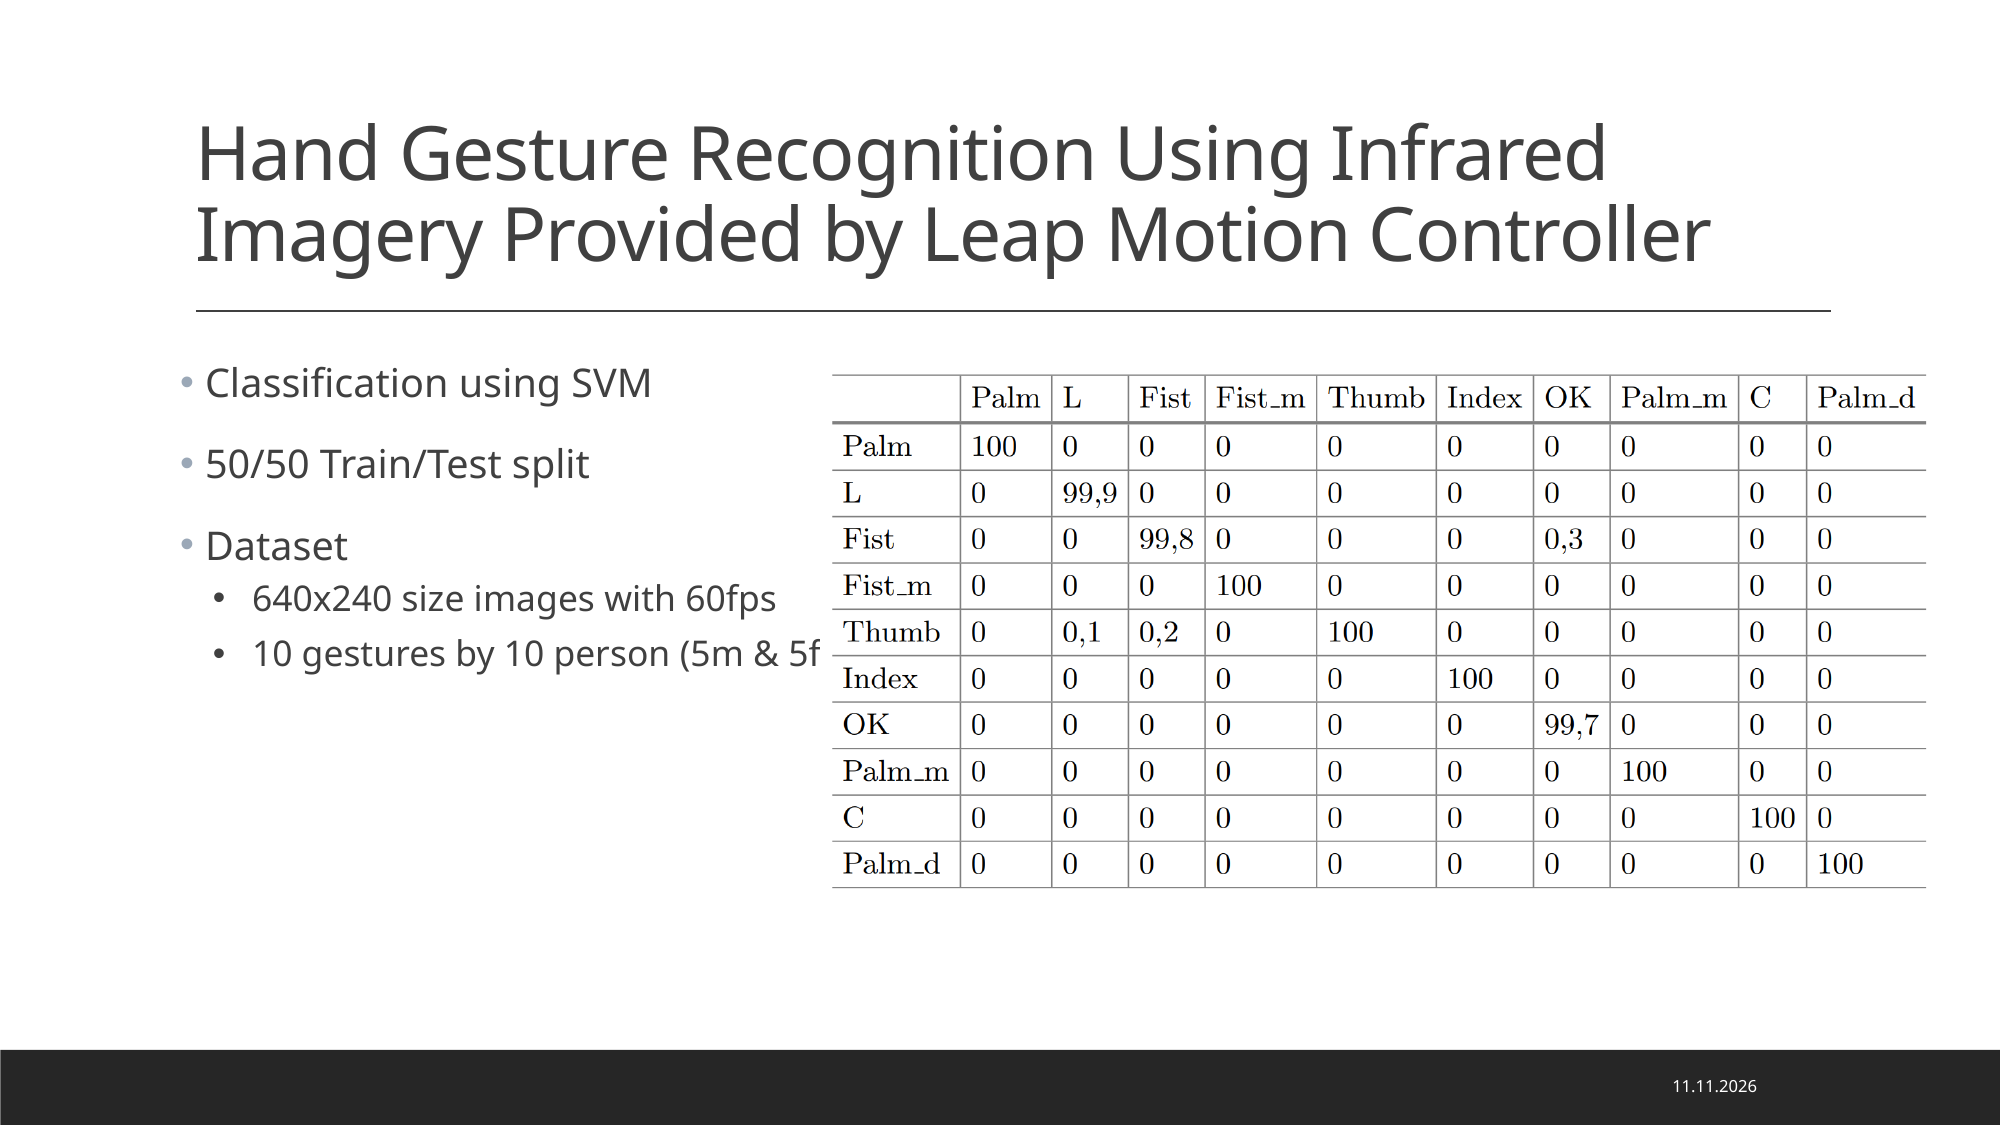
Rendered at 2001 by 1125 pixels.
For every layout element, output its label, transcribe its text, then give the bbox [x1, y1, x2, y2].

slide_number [1348, 1057, 1773, 1118]
text_box Hand Gesture Recognition Using Infrared Imagery Provided by Leap Motion Controller [179, 46, 1830, 285]
list Classification using SVM 50/50 Train/Test split Dataset 640x240 size images with 60fps 10 gestures by 10 person (5m & 5f) [180, 345, 1830, 963]
picture [820, 363, 1950, 897]
